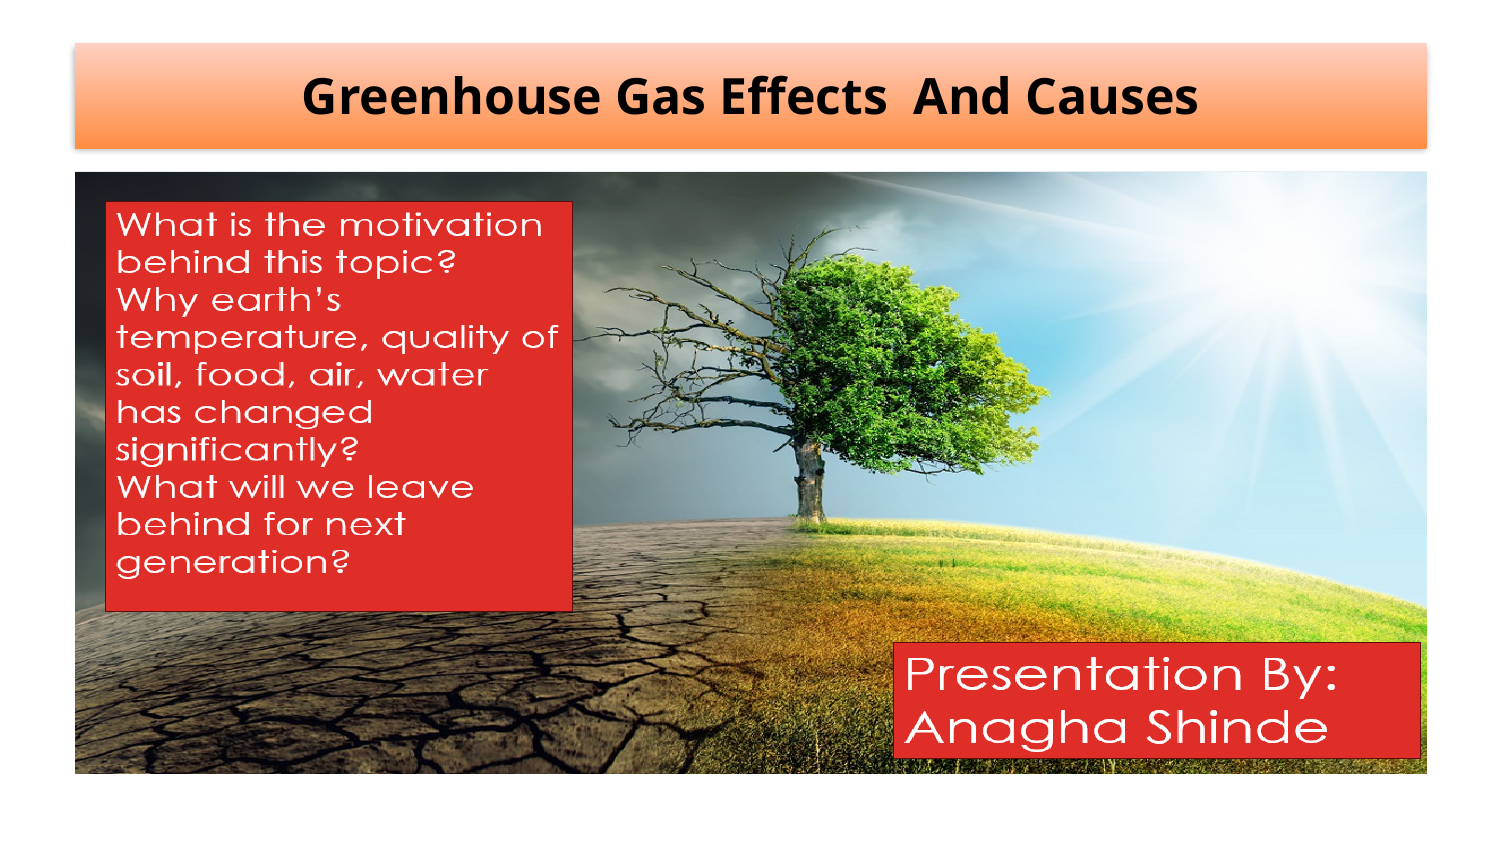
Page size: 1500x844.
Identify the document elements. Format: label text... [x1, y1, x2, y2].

title Greenhouse Gas Effects And Causes [75, 43, 1427, 149]
picture [74, 171, 1427, 775]
